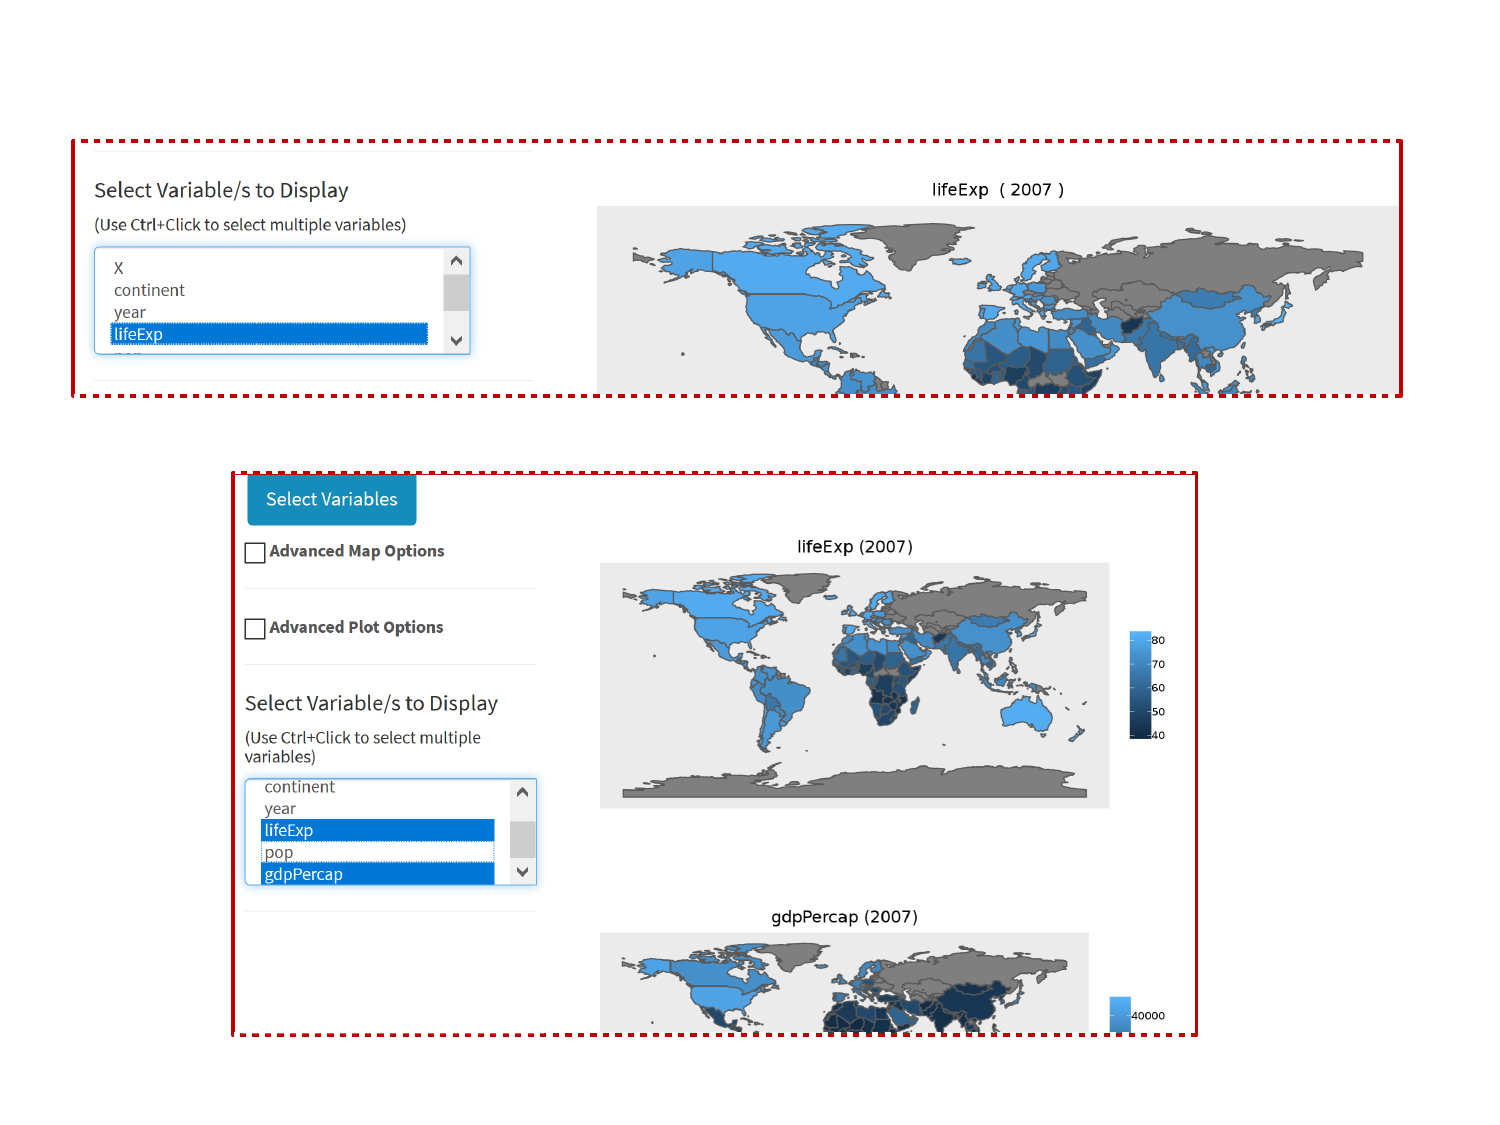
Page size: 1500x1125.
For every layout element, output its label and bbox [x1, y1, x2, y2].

picture [234, 474, 1195, 1034]
text_box [73, 141, 1400, 398]
